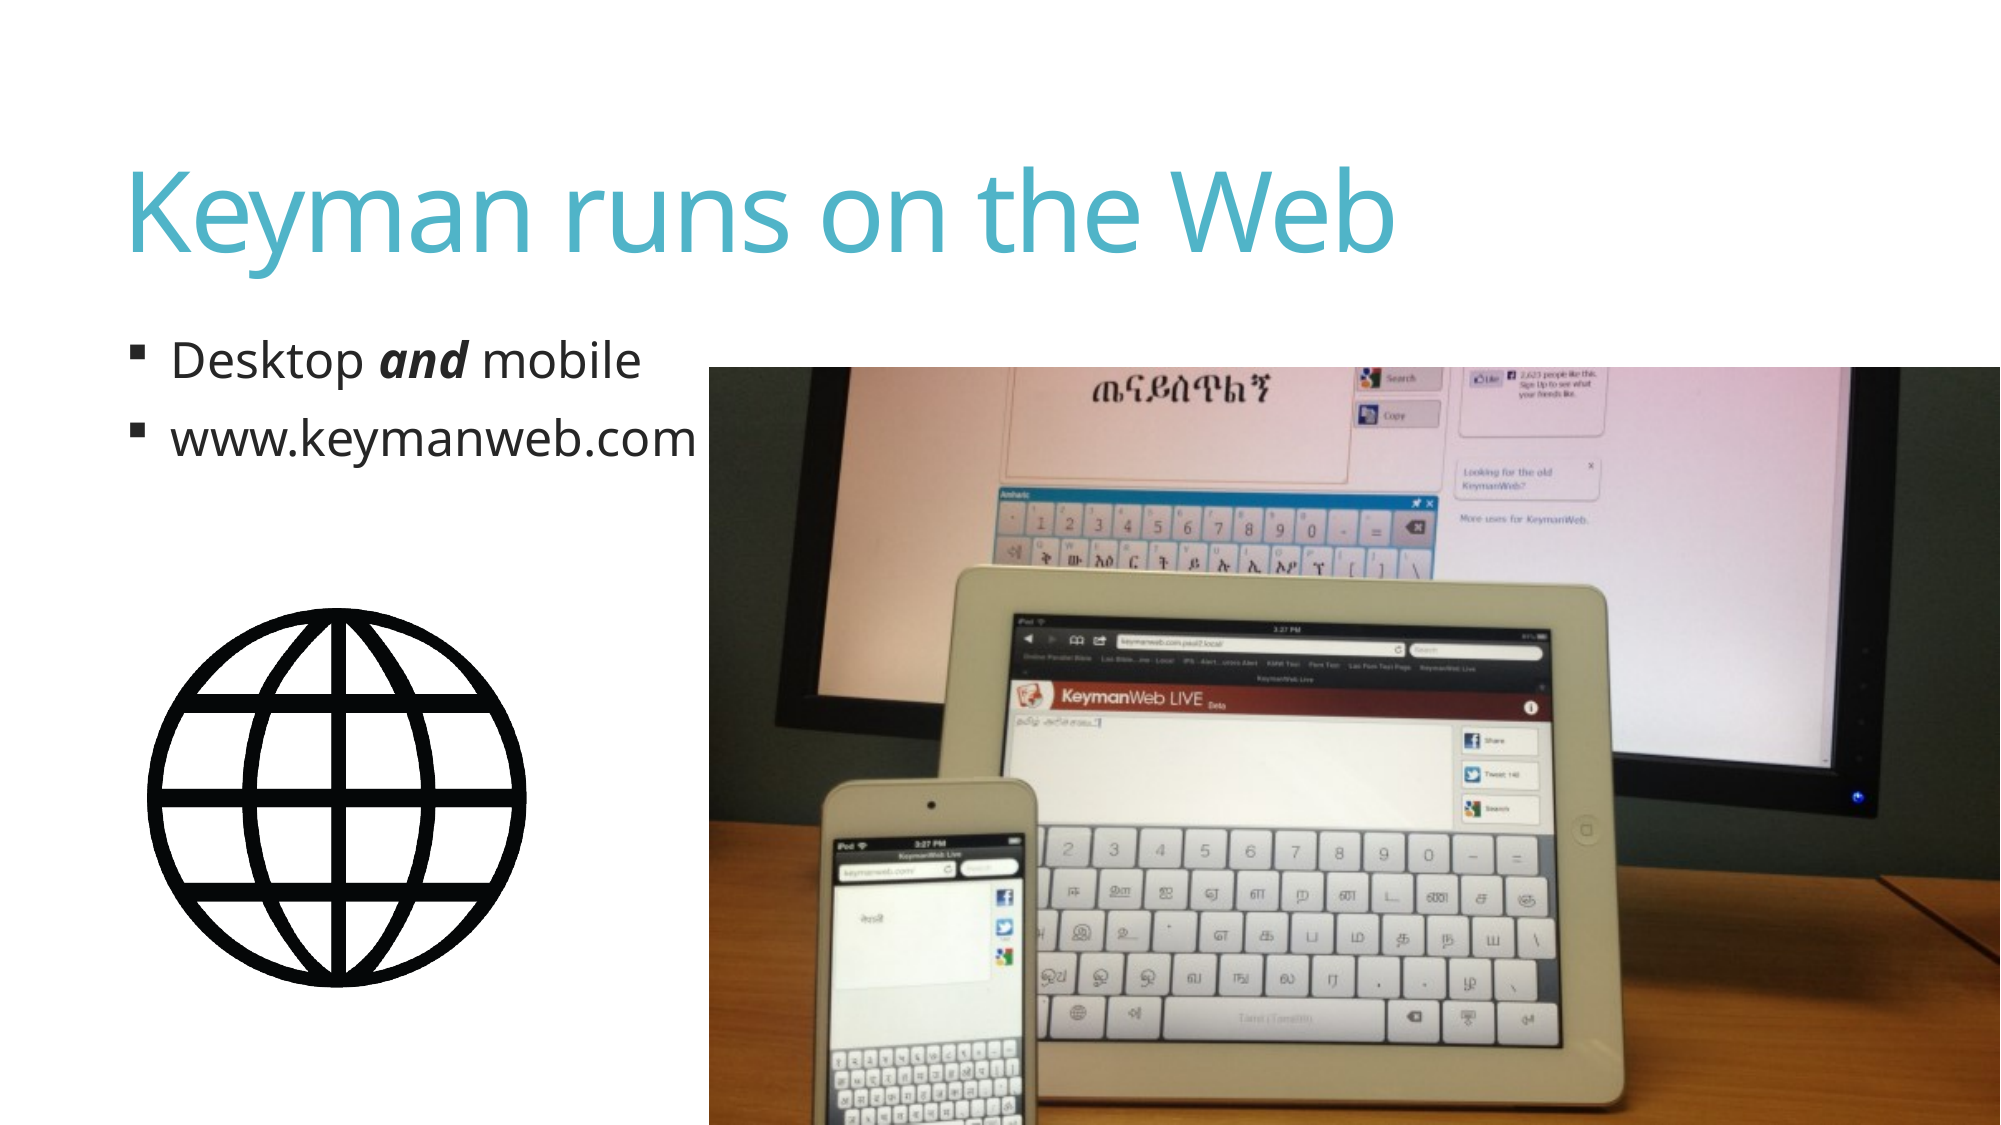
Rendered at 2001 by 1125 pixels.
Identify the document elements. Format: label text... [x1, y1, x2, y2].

picture [38, 499, 636, 1096]
title Keyman runs on the Web [107, 81, 1875, 354]
list Desktop and mobile www.keymanweb.com [111, 329, 1876, 948]
picture [708, 367, 2000, 1125]
